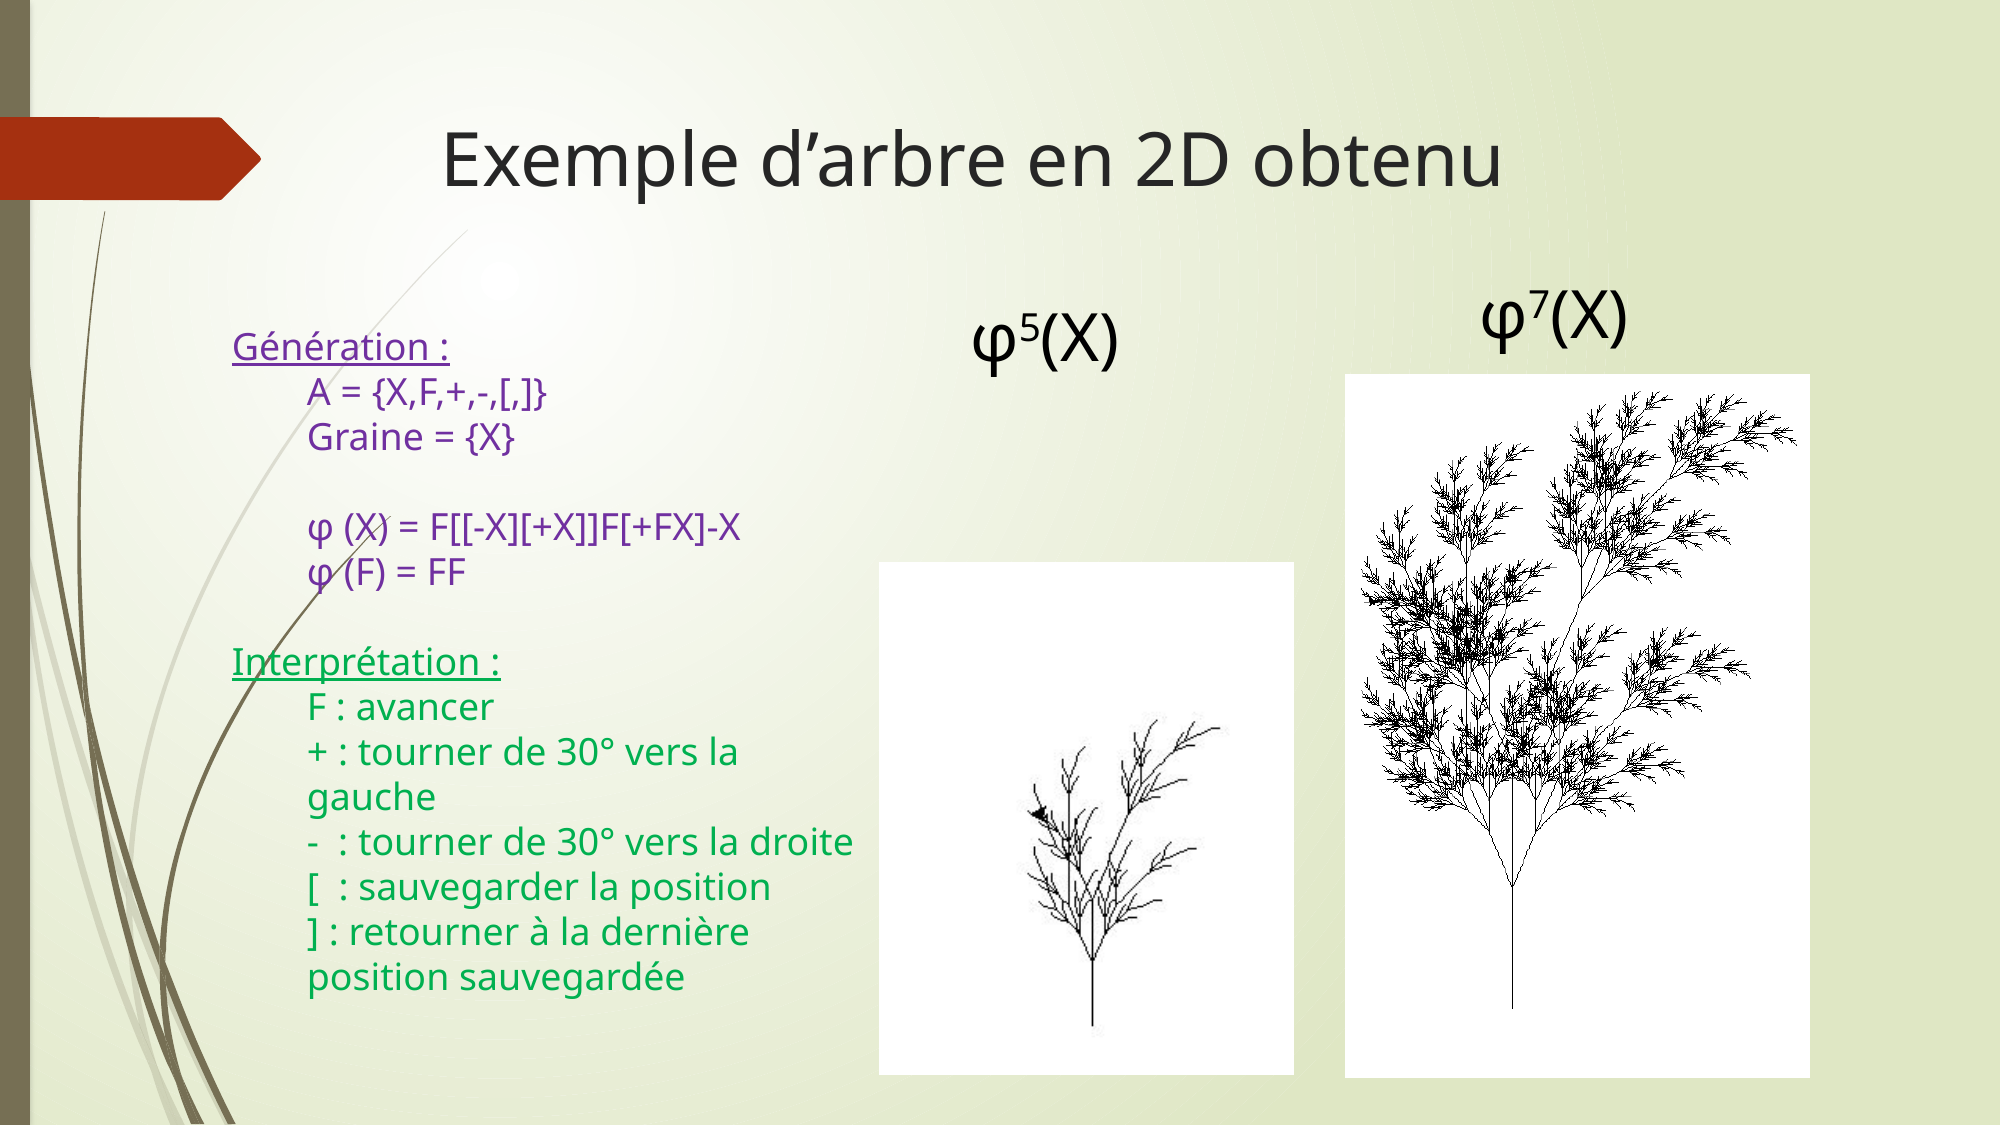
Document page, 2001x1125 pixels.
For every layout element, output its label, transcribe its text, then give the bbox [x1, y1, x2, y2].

text_box φ7(X) [1464, 264, 1726, 360]
picture [1344, 374, 1810, 1079]
title Exemple d’arbre en 2D obtenu [425, 103, 1888, 314]
text_box Génération : A = {X,F,+,-,[,]} Graine = {X} φ (X) = F[[-X][+X]]F[+FX]-X φ (F) = FF Interprétation : F : avancer + : tourner de 30° vers la gauche - : tourner de 30° vers la droite [ : sauvegarder la position ] : retourner à la dernière position sauvegardée [217, 315, 892, 1096]
picture [878, 562, 1294, 1076]
text_box φ5(X) [955, 287, 1217, 383]
